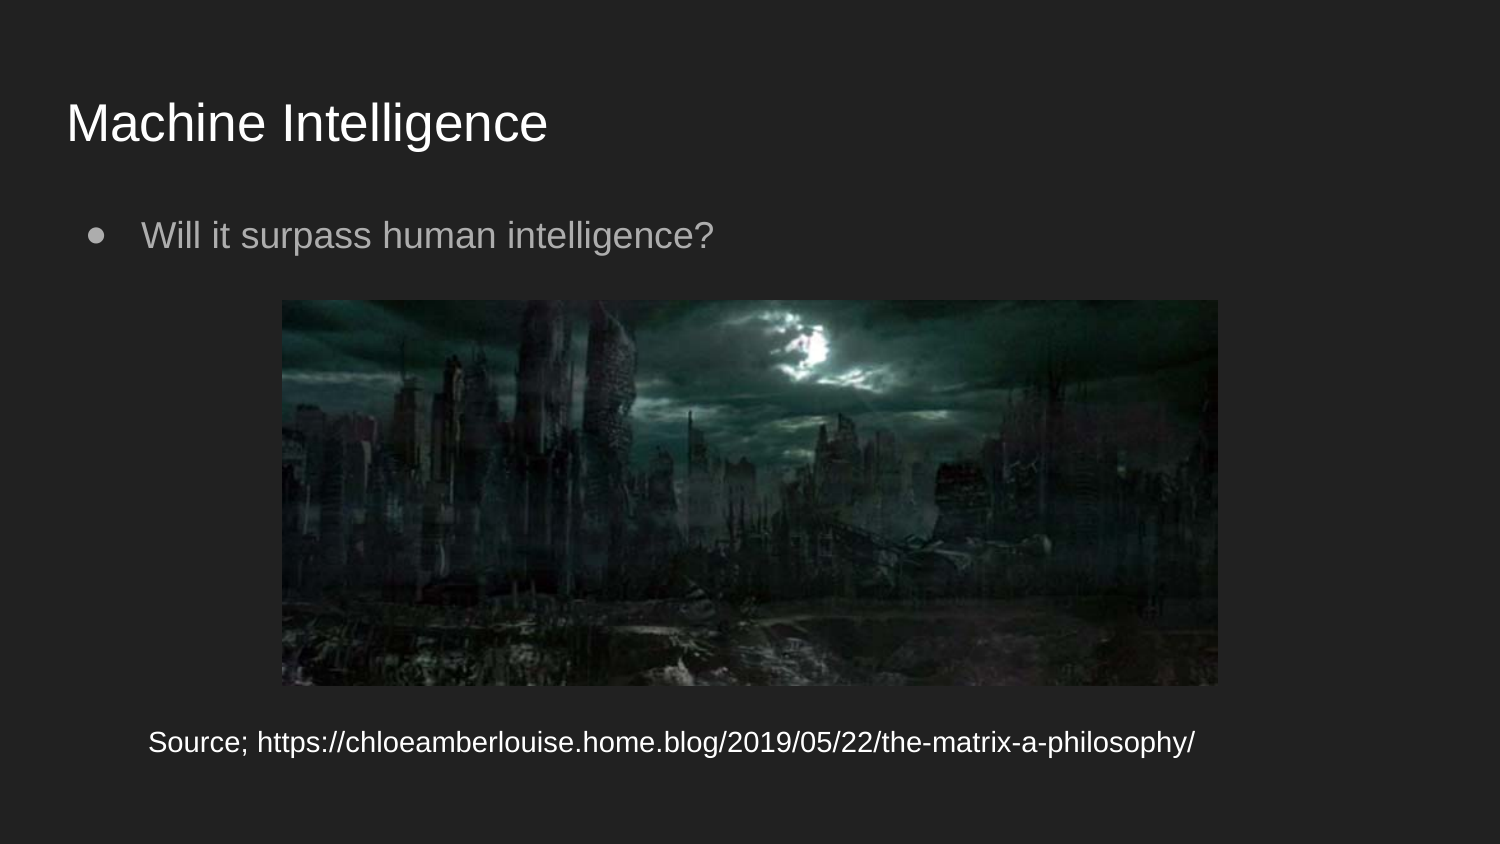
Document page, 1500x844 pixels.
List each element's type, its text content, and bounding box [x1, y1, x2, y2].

text_box Source; https://chloeamberlouise.home.blog/2019/05/22/the-matrix-a-philosophy/ [133, 707, 1265, 789]
picture [282, 299, 1218, 686]
list Will it surpass human intelligence? [51, 189, 1449, 750]
title Machine Intelligence [51, 72, 1449, 167]
